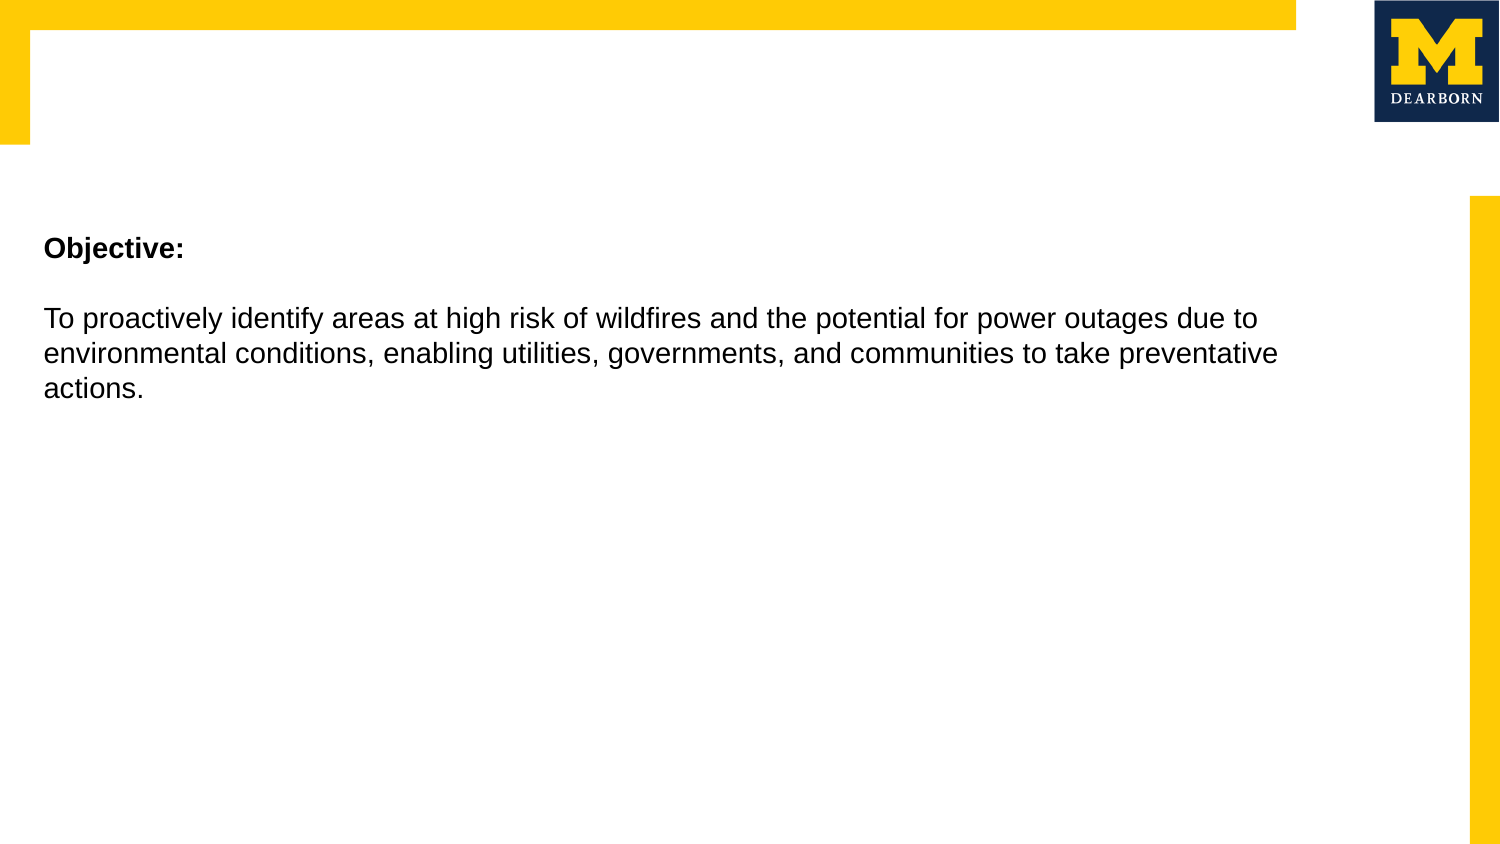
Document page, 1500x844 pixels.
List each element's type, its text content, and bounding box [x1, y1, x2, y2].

picture [1373, 0, 1500, 123]
text_box Objective: To proactively identify areas at high risk of wildfires and the potential for power outages due to environmental conditions, enabling utilities, governments, and communities to take preventative actions. [28, 179, 1323, 420]
